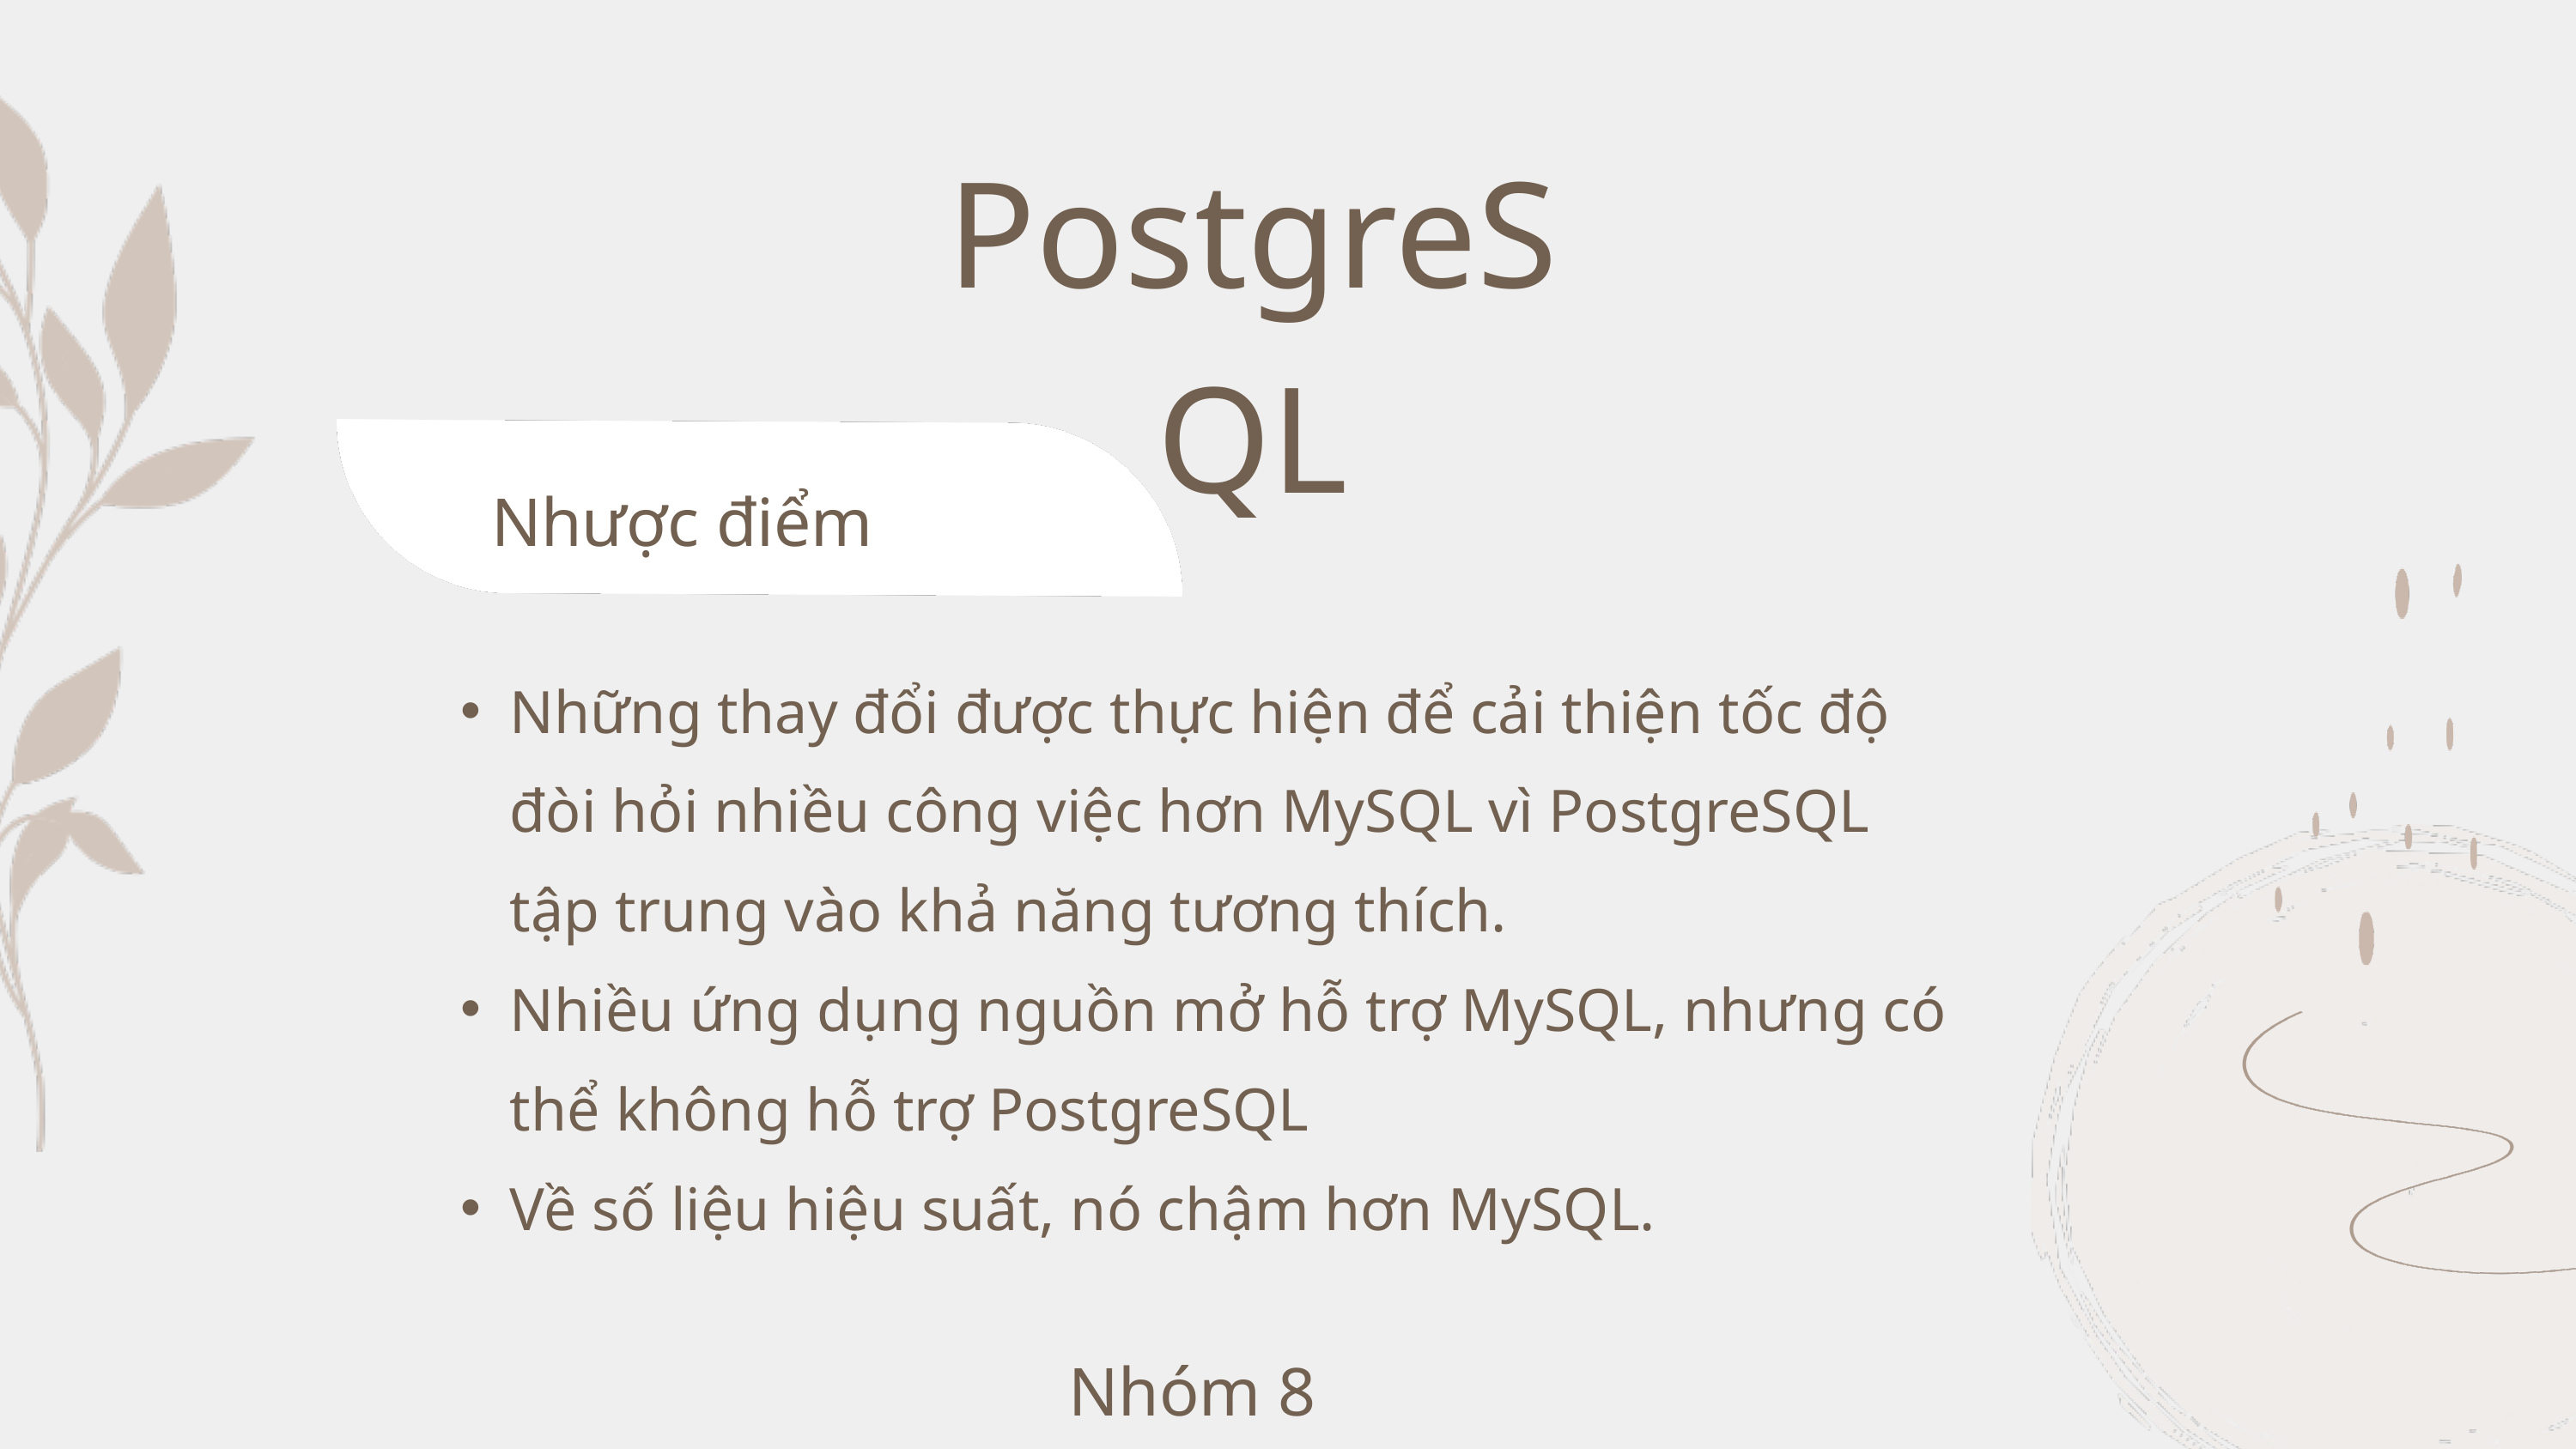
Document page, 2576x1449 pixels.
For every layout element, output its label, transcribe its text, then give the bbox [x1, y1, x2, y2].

text_box Nhược điểm [491, 466, 937, 560]
picture [2275, 556, 2477, 650]
text_box PostgreSQL [936, 112, 1570, 523]
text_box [1936, 650, 2576, 1449]
text_box Những thay đổi được thực hiện để cải thiện tốc độ đòi hỏi nhiều công việc hơn MySQL vì PostgreSQL tập trung vào khả năng tương thích. Nhiều ứng dụng nguồn mở hỗ trợ MySQL, nhưng có thể không hỗ trợ PostgreSQL Về số liệu hiệu suất, nó chậm hơn MySQL. [410, 645, 1974, 1242]
text_box [336, 419, 1183, 597]
text_box [0, 41, 255, 1152]
text_box Nhóm 8 [574, 1337, 1810, 1430]
